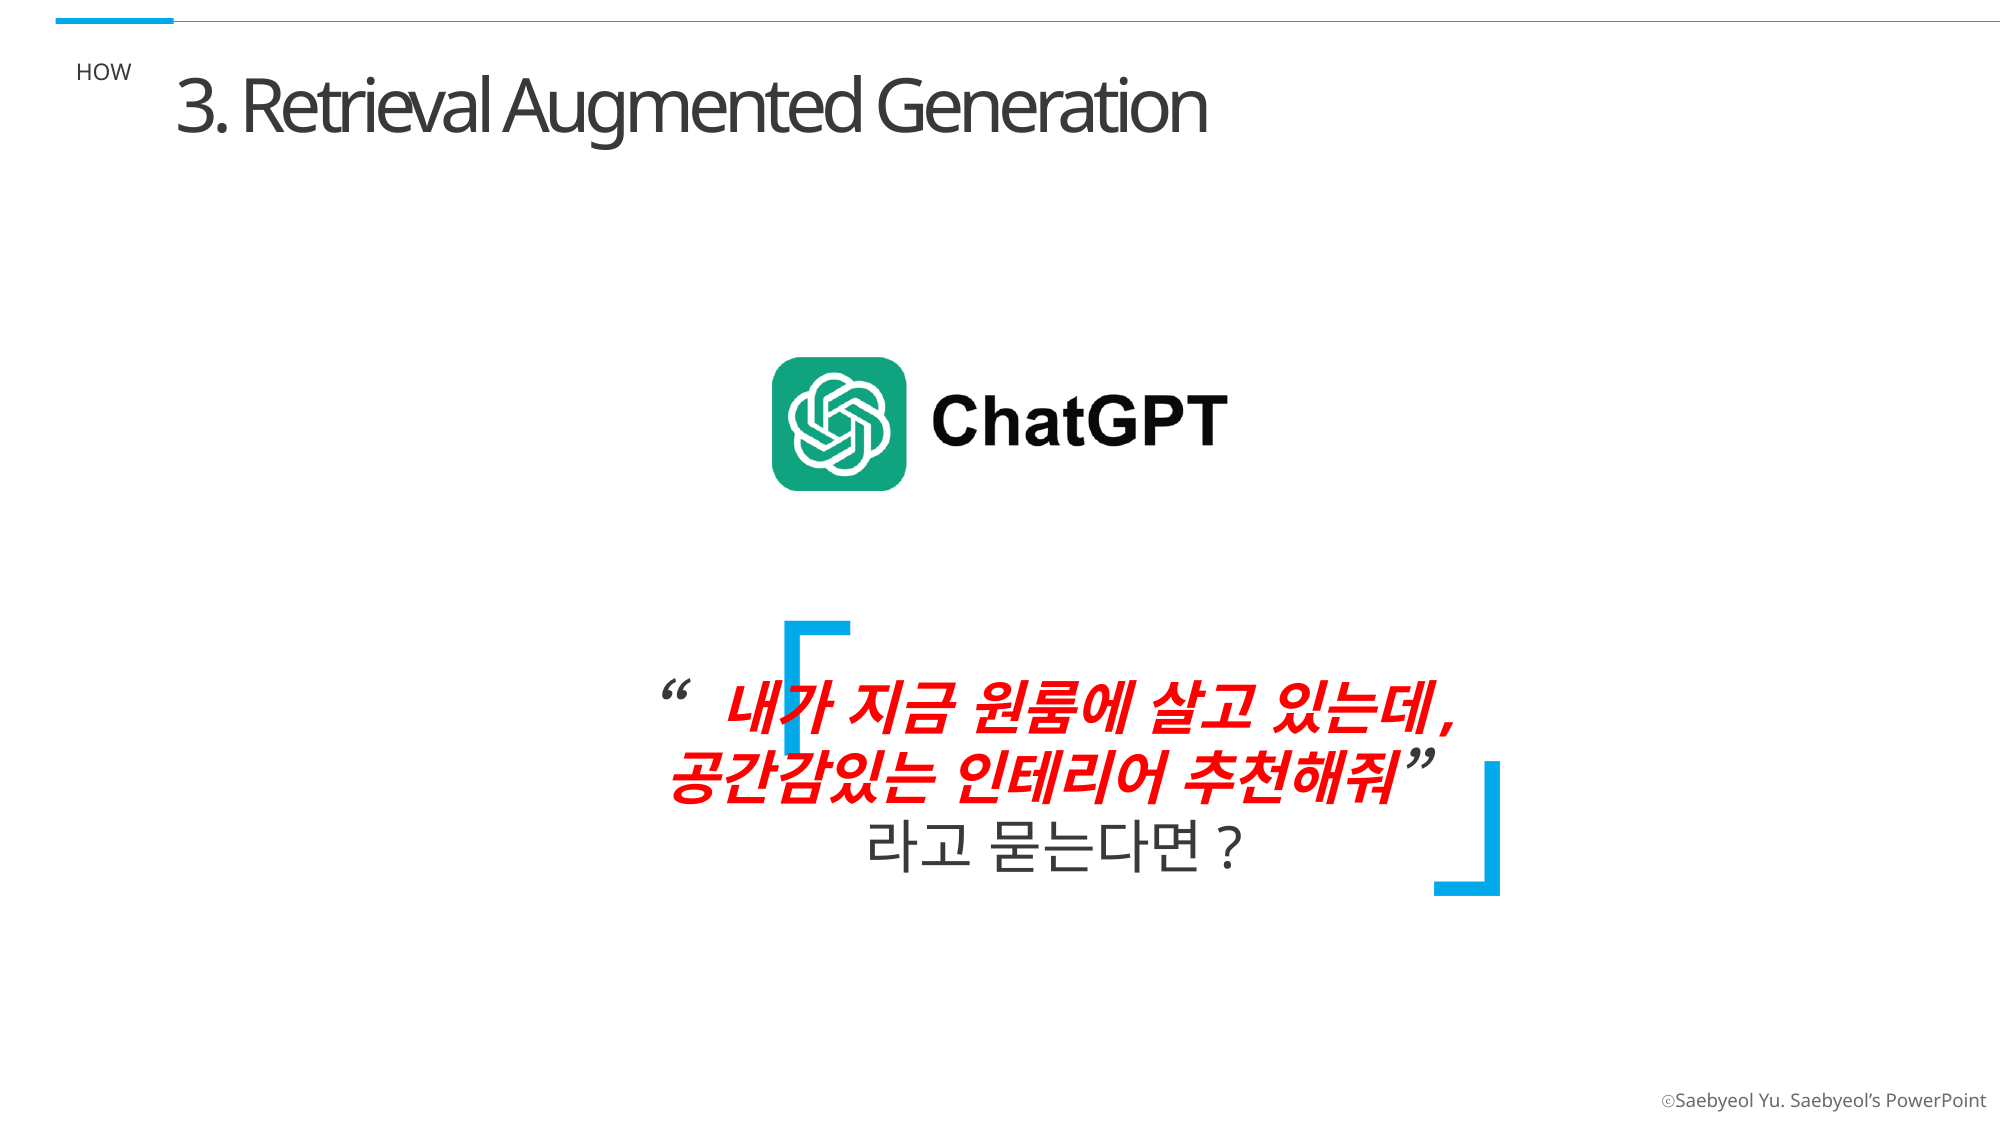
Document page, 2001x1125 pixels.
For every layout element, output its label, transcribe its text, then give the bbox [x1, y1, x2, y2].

text_box 3. Retrieval Augmented Generation [161, 50, 1228, 155]
text_box [54, 17, 175, 25]
picture [772, 357, 1228, 491]
text_box HOW [61, 50, 147, 93]
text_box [538, 582, 1626, 931]
